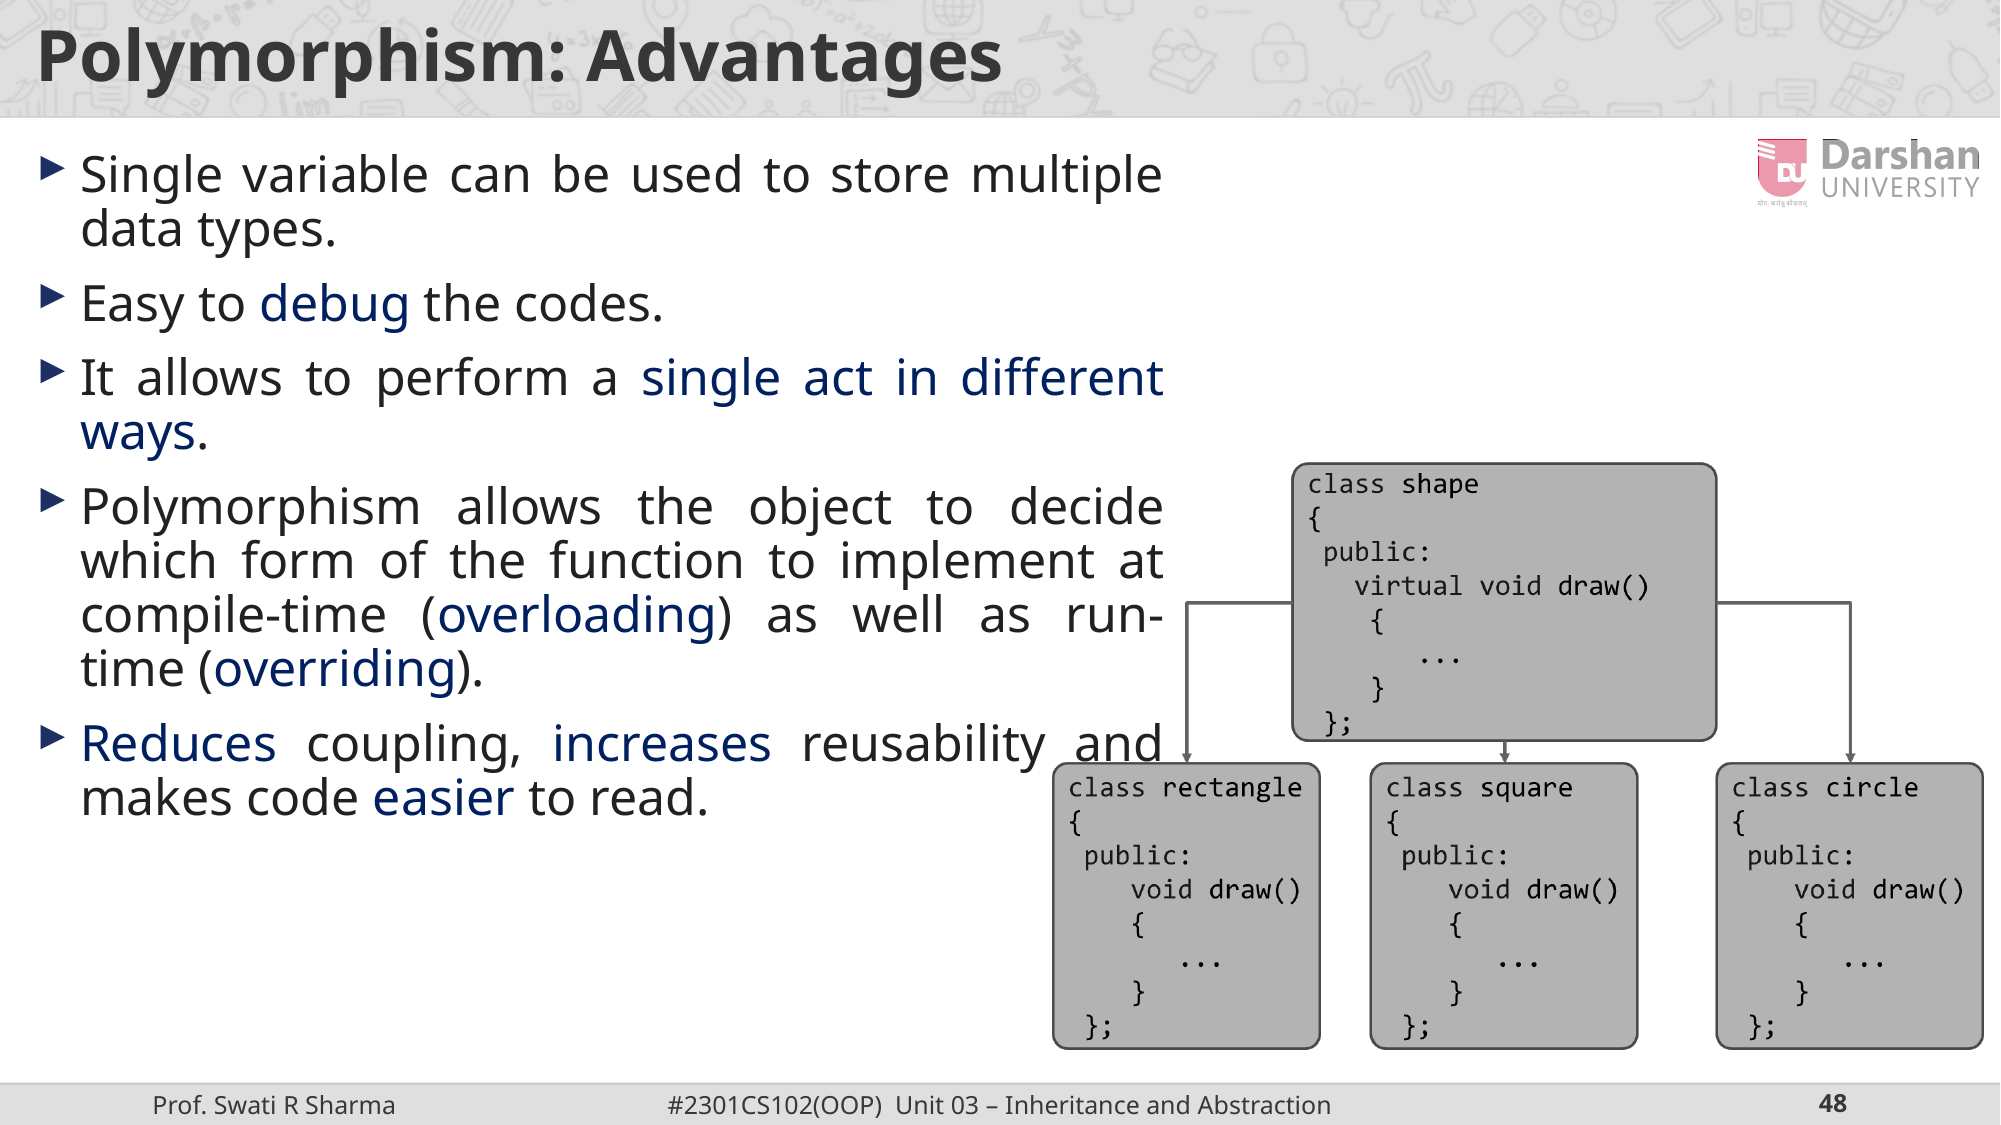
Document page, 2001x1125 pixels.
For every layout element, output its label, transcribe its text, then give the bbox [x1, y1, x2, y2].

picture [1050, 457, 1984, 1059]
list Single variable can be used to store multiple data types. Easy to debug the codes. It allows to perform a single act in different ways. Polymorphism allows the object to decide which form of the function to implement at compile-time (overloading) as well as run-time (overriding). Reduces coupling, increases reusability and makes code easier to read. [21, 141, 1180, 1059]
text_box Overridden methods in Java are similar to virtual functions in C++ and C#. [1758, 139, 1979, 207]
title Polymorphism: Advantages [0, 0, 2000, 117]
